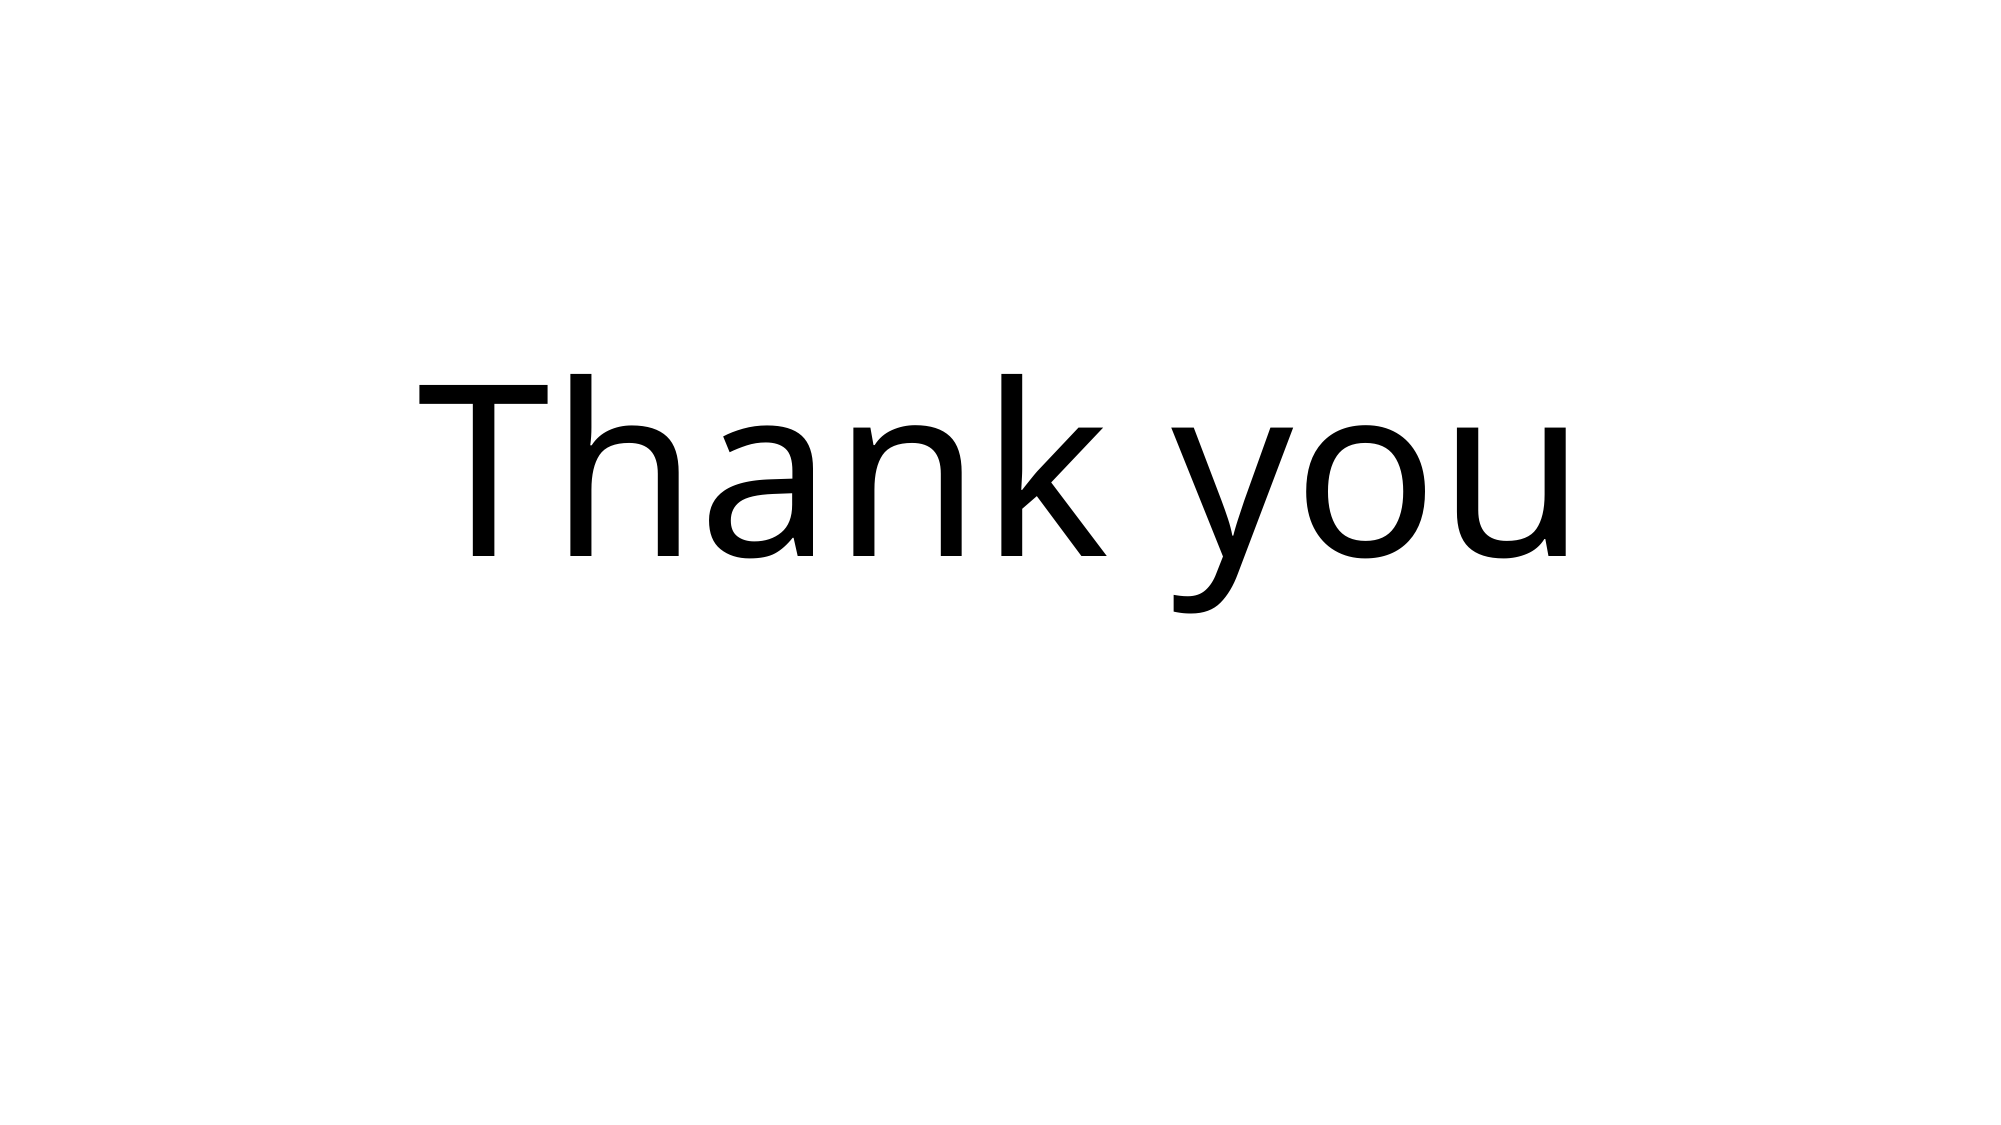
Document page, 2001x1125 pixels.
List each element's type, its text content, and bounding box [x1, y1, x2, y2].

text_box Thank you [145, 341, 1859, 578]
